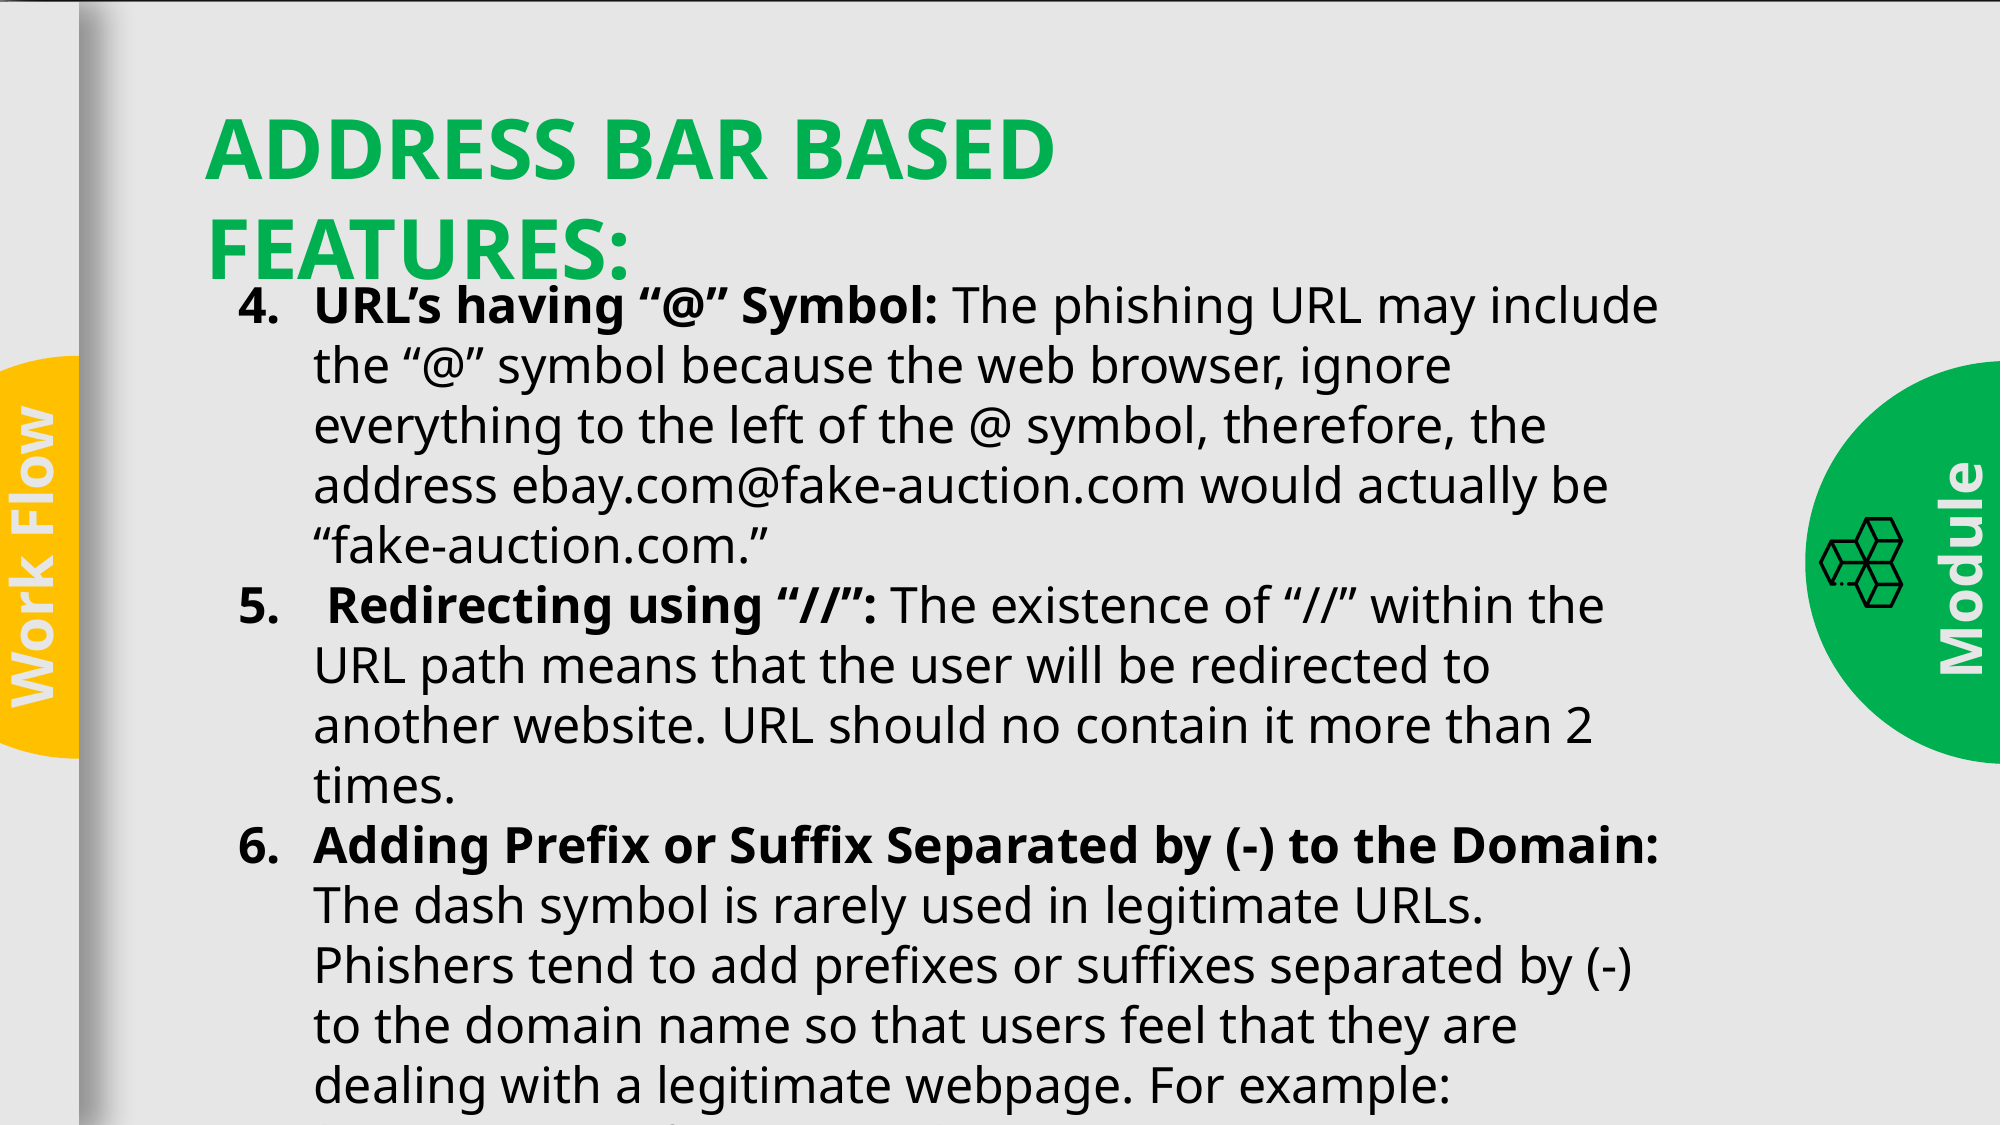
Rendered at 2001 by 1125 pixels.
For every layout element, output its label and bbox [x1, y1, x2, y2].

text_box [0, 2, 79, 1125]
text_box [12, 1, 2000, 1125]
